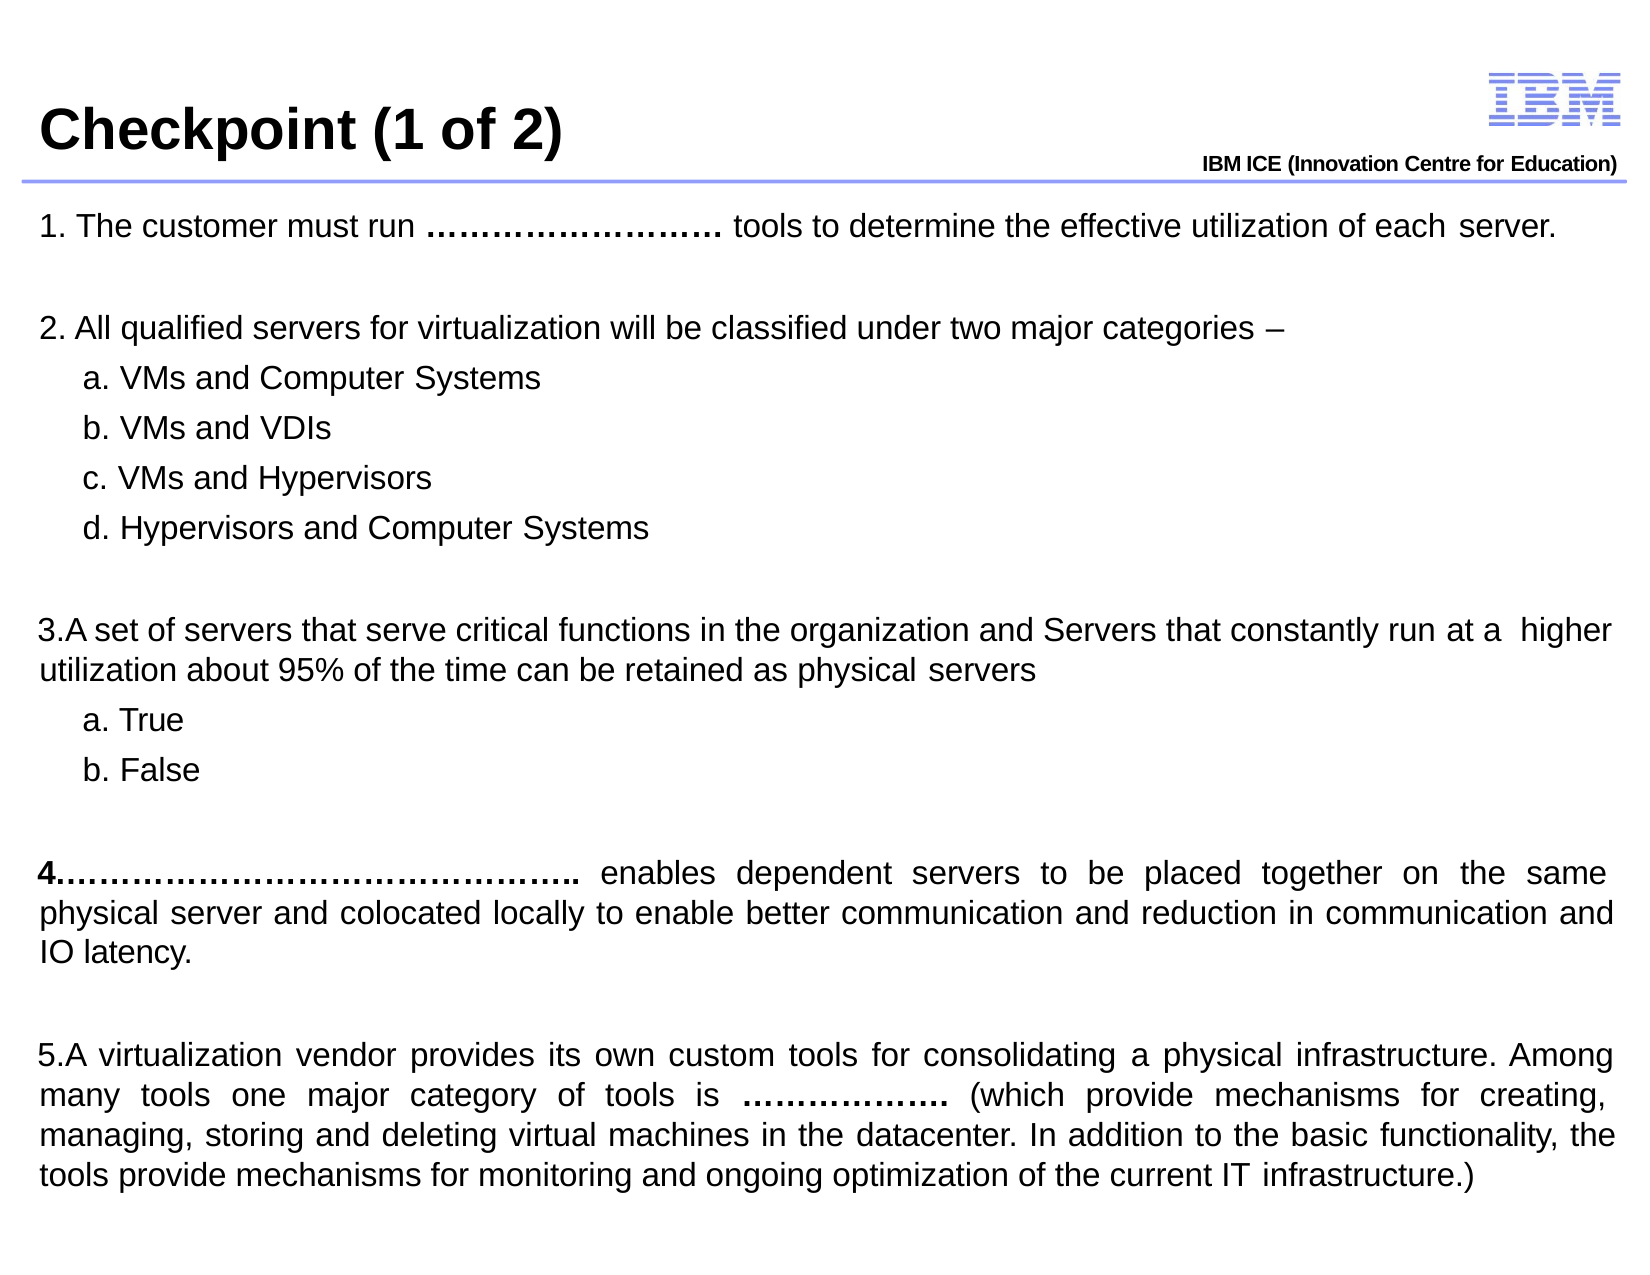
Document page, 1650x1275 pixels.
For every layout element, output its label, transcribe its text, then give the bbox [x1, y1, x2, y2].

text_box IBM ICE (Innovation Centre for Education) [1200, 147, 1624, 176]
picture [1488, 71, 1621, 126]
text_box [21, 179, 37, 184]
text_box [568, 179, 1627, 184]
text_box The customer must run ……………………… tools to determine the effective utilization of each server. All qualified servers for virtualization will be classified under two major categories – VMs and Computer Systems VMs and VDIs VMs and Hypervisors Hypervisors and Computer Systems A set of servers that serve critical functions in the organization and Servers that constantly run at a higher utilization about 95% of the time can be retained as physical servers True False ……………………………………….. enables dependent servers to be placed together on the same physical server and colocated locally to enable better communication and reduction in communication and IO latency. A virtualization vendor provides its own custom tools for consolidating a physical infrastructure. Among many tools one major category of tools is ………………. (which provide mechanisms for creating, managing, storing and deleting virtual machines in the datacenter. In addition to the basic functionality, the tools provide mechanisms for monitoring and ongoing optimization of the current IT infrastructure.) [37, 201, 1629, 1193]
title Checkpoint (1 of 2) [37, 89, 568, 201]
